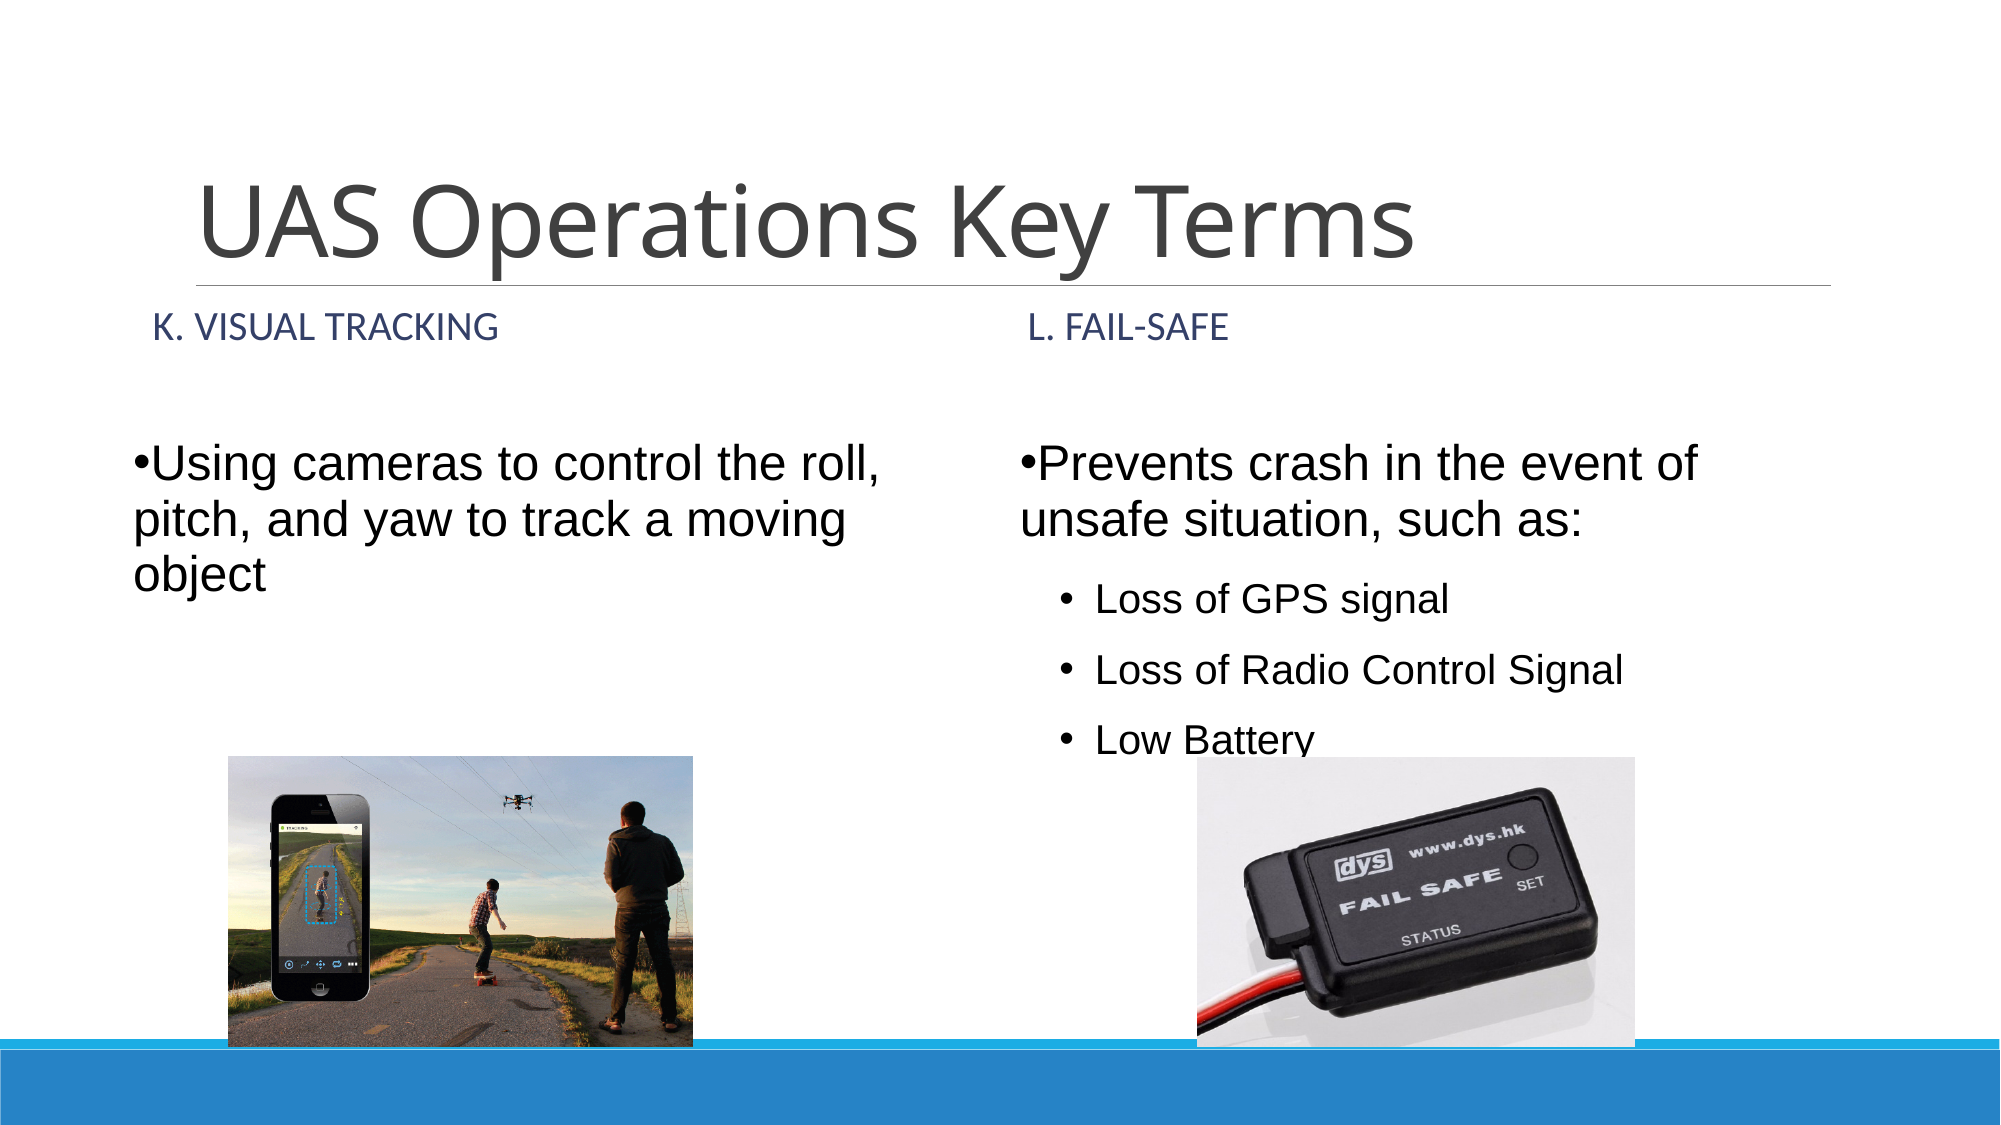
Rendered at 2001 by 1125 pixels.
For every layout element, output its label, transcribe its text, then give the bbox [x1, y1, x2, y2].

text_box Prevents crash in the event of unsafe situation, such as: Loss of GPS signal Loss of Radio Control Signal Low Battery [1004, 428, 1871, 842]
list K. Visual Tracking [137, 259, 984, 395]
text_box Using cameras to control the roll, pitch, and yaw to track a moving object [118, 428, 984, 611]
picture [1197, 757, 1635, 1047]
list L. Fail-Safe [1012, 259, 1863, 395]
title UAS Operations Key Terms [180, 47, 1830, 285]
picture [227, 755, 693, 1047]
